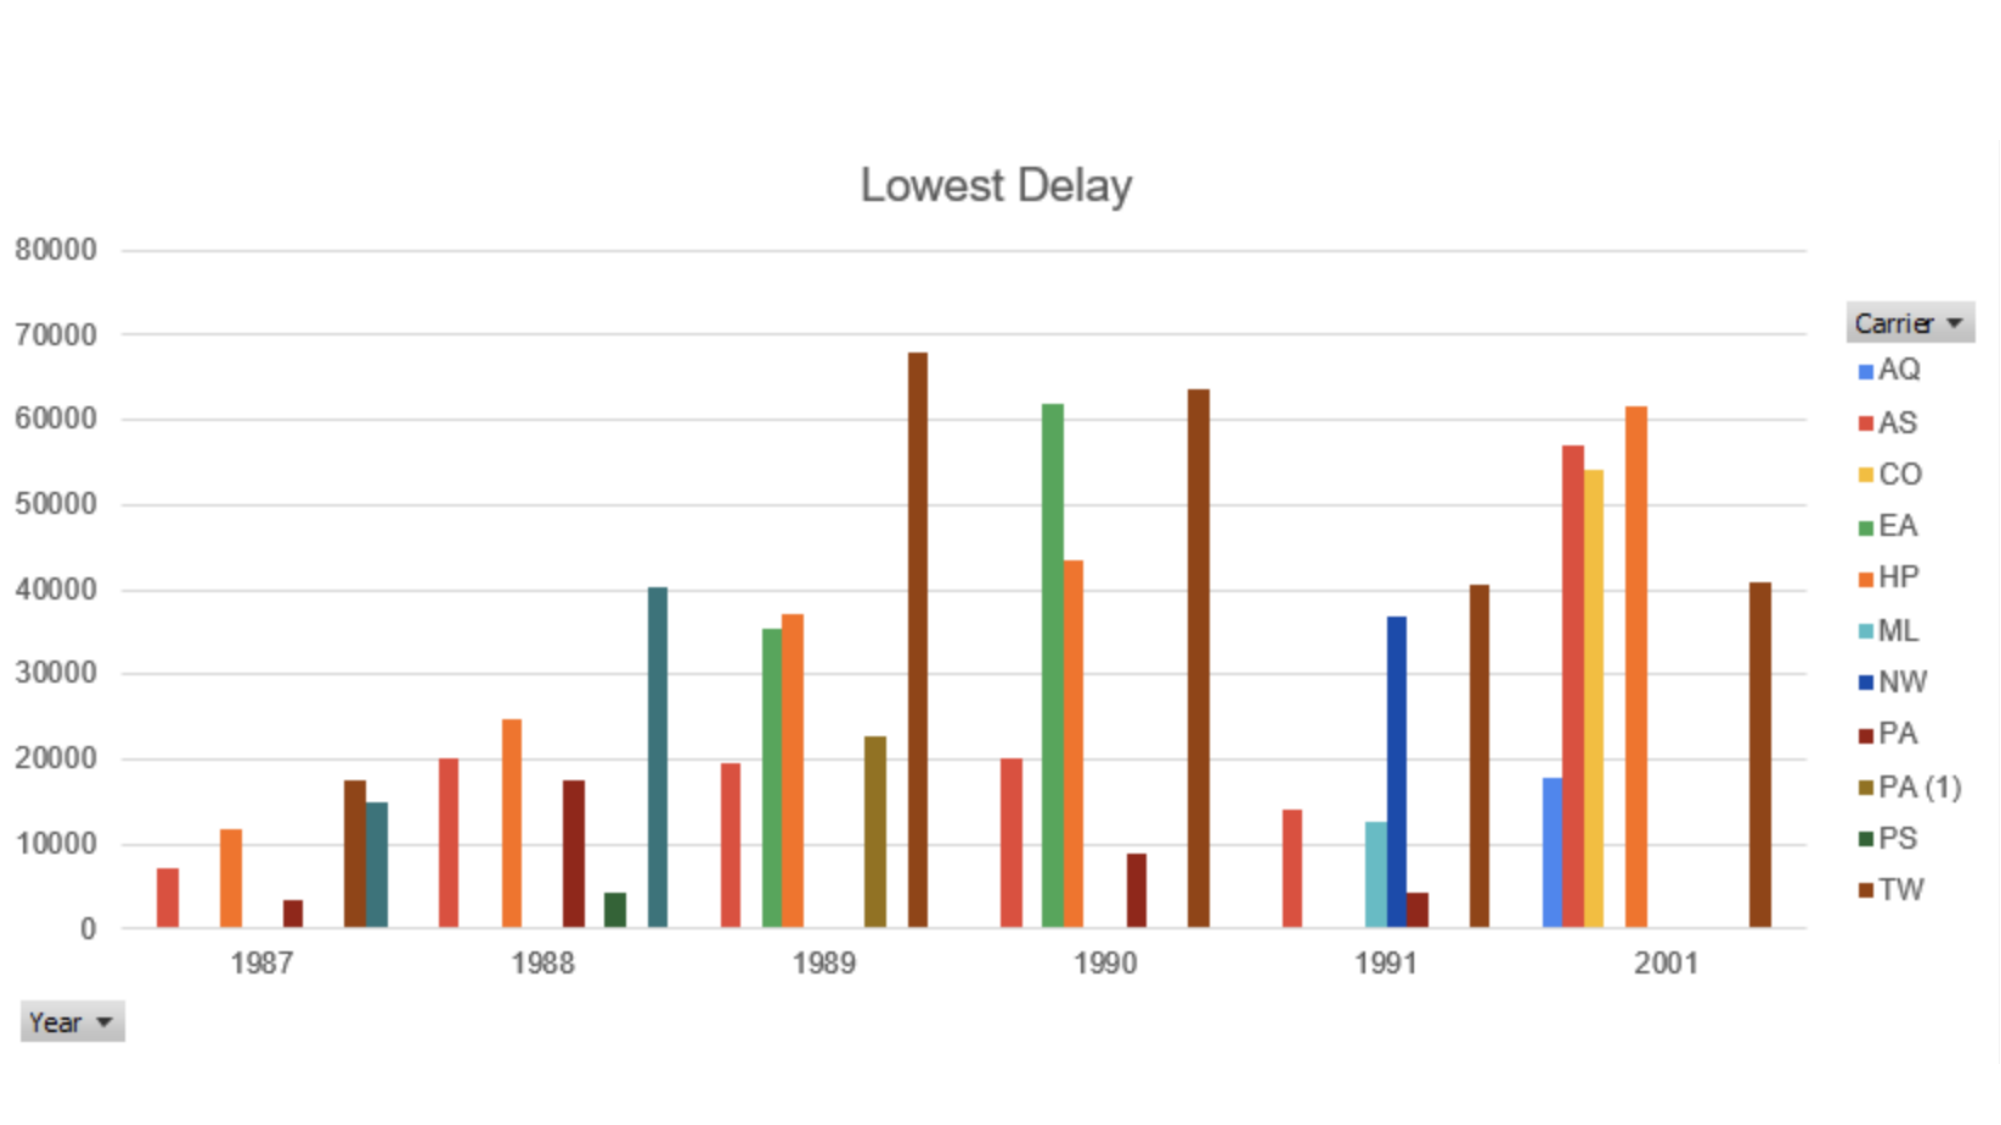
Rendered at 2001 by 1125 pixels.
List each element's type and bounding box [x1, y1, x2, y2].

picture [0, 140, 2000, 1064]
